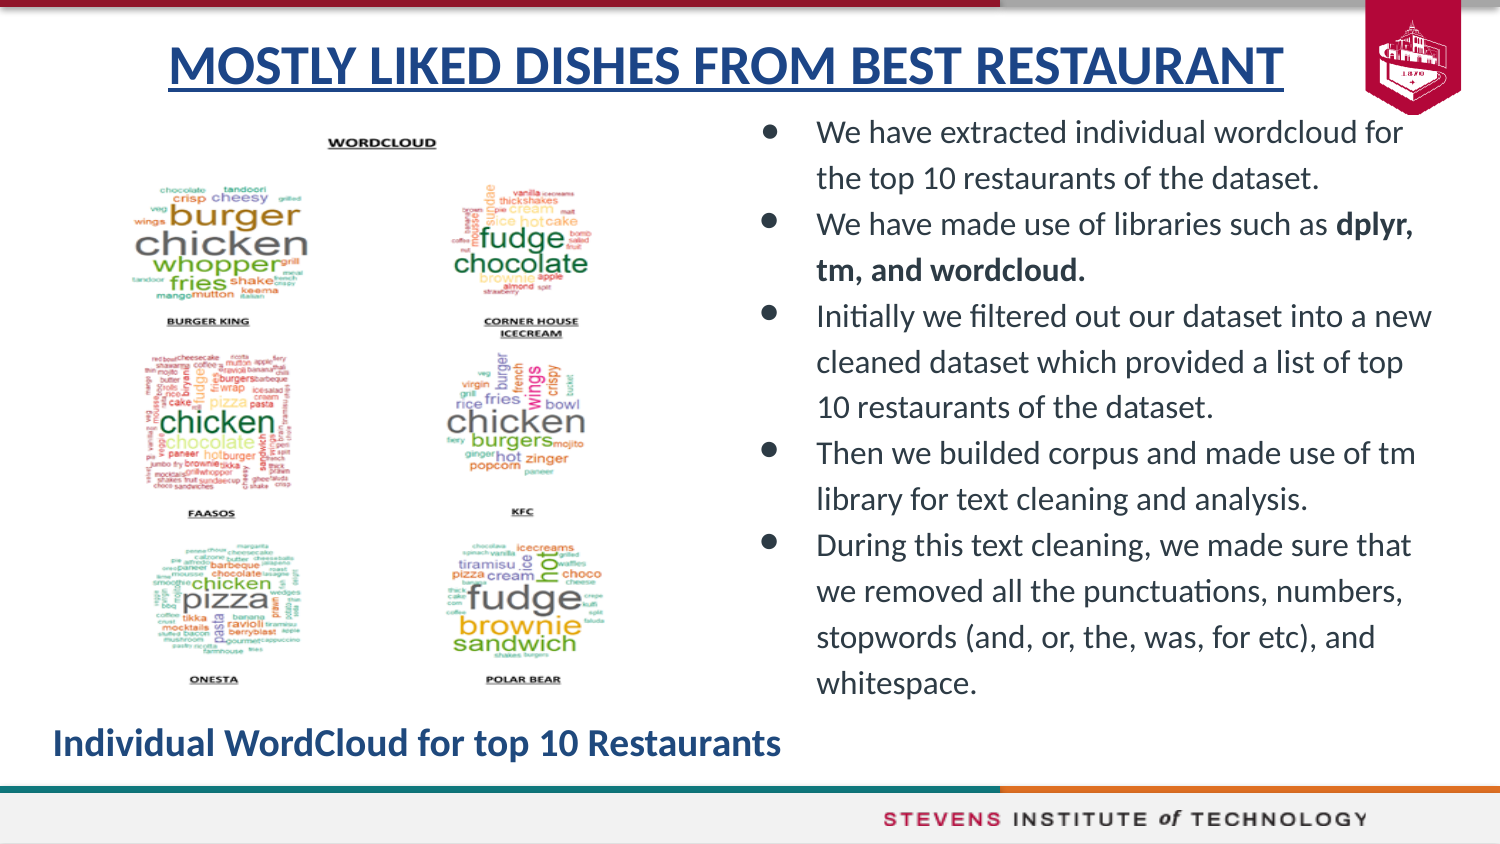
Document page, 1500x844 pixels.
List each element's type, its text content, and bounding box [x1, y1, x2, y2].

list We have extracted individual wordcloud for the top 10 restaurants of the dataset. We have made use of libraries such as dplyr, tm, and wordcloud. Initially we filtered out our dataset into a new cleaned dataset which provided a list of top 10 restaurants of the dataset. Then we builded corpus and made use of tm library for text cleaning and analysis. During this text cleaning, we made sure that we removed all the punctuations, numbers, stopwords (and, or, the, was, for etc), and whitespace. [726, 89, 1453, 764]
text_box Individual WordCloud for top 10 Restaurants [23, 694, 813, 815]
text_box MOSTLY LIKED DISHES FROM BEST RESTAURANT [153, 20, 1300, 103]
picture [0, 117, 727, 725]
